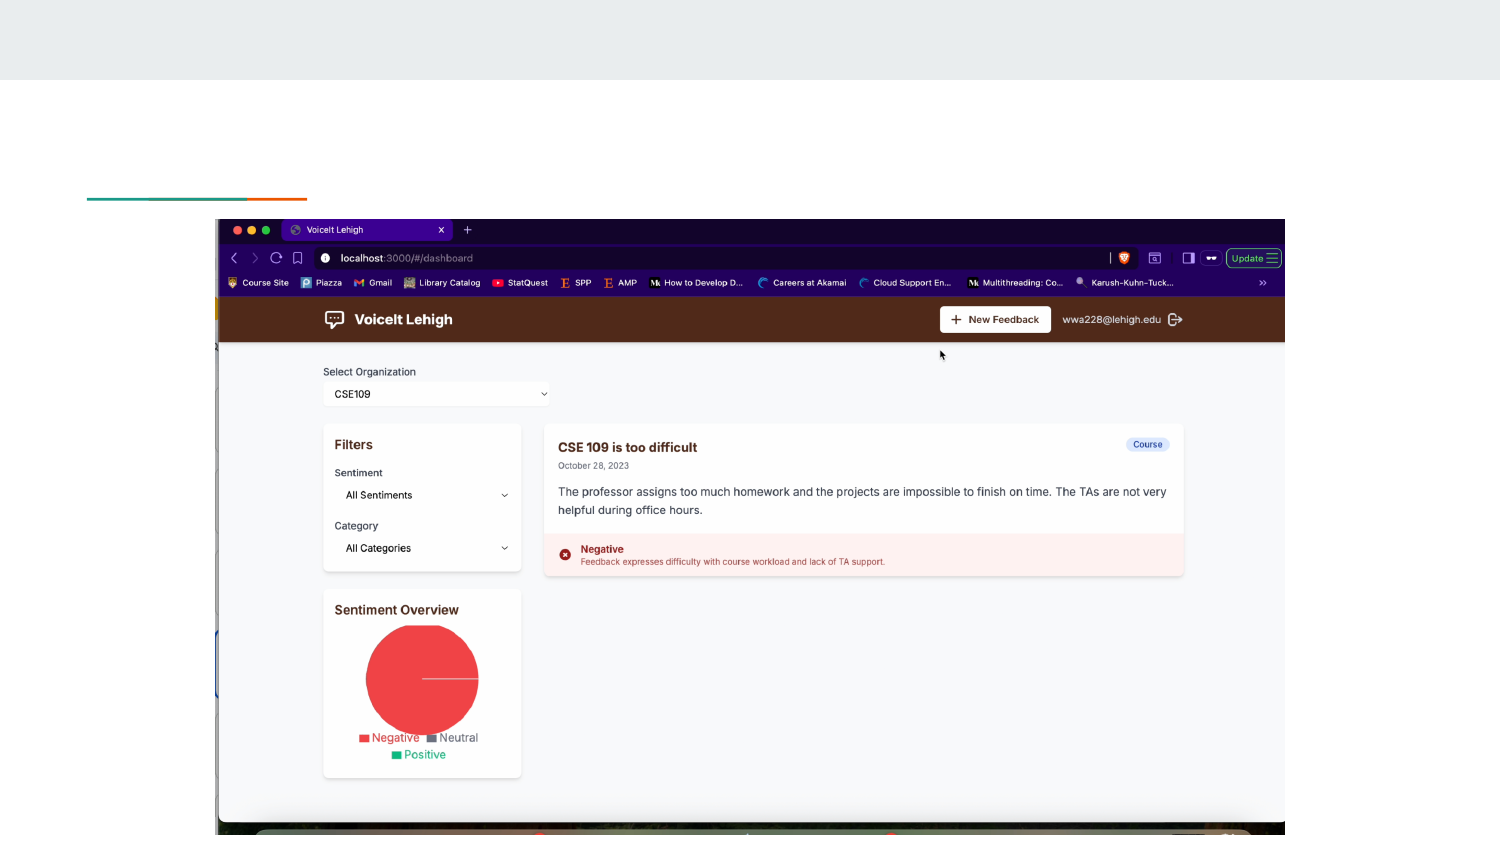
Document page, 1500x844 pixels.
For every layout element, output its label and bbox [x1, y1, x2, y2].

picture [215, 218, 1285, 835]
